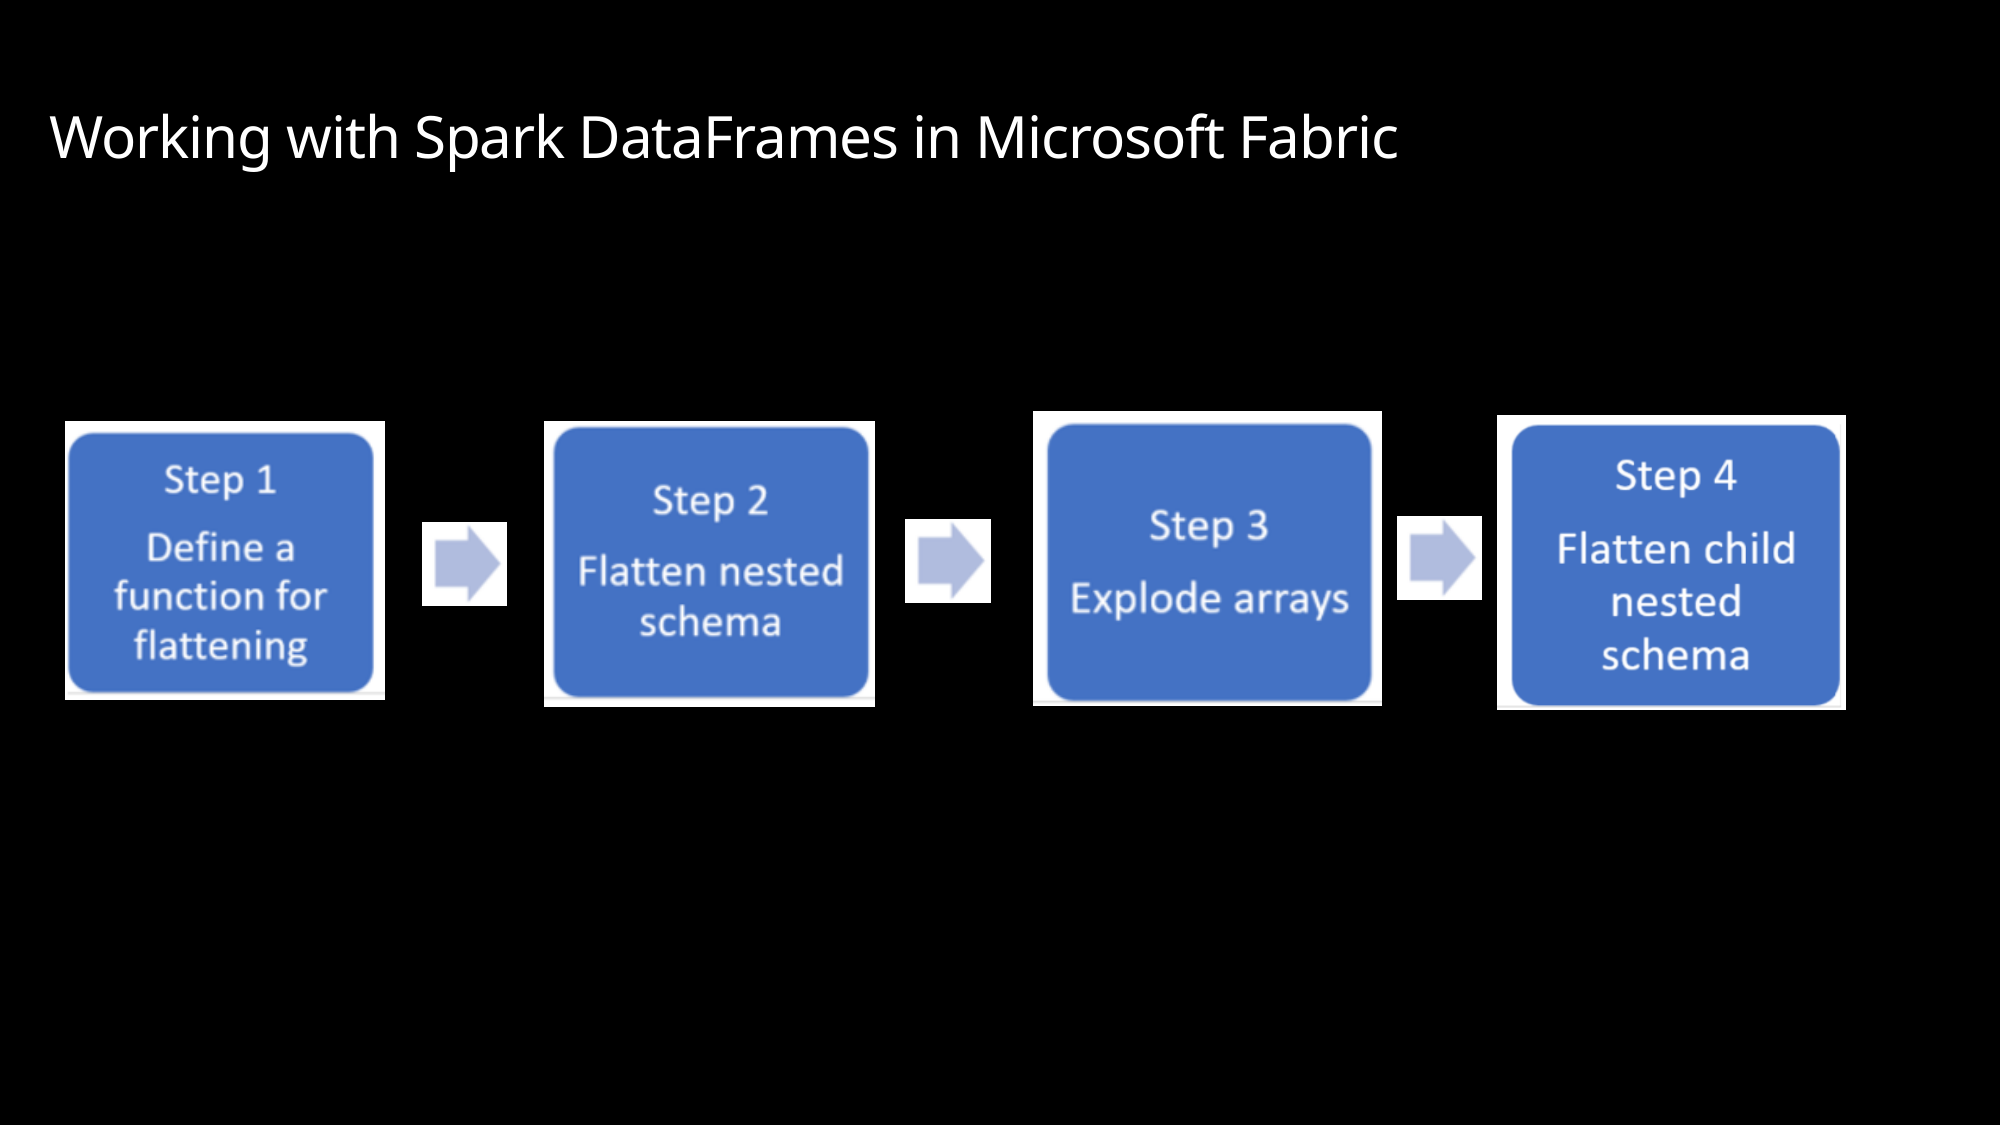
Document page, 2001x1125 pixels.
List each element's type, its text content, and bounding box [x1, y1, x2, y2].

picture [1397, 516, 1483, 600]
title Working with Spark DataFrames in Microsoft Fabric [49, 43, 1911, 232]
picture [1033, 410, 1382, 706]
picture [65, 421, 385, 701]
picture [905, 519, 991, 603]
picture [421, 522, 507, 606]
picture [543, 421, 875, 707]
picture [1497, 415, 1846, 710]
